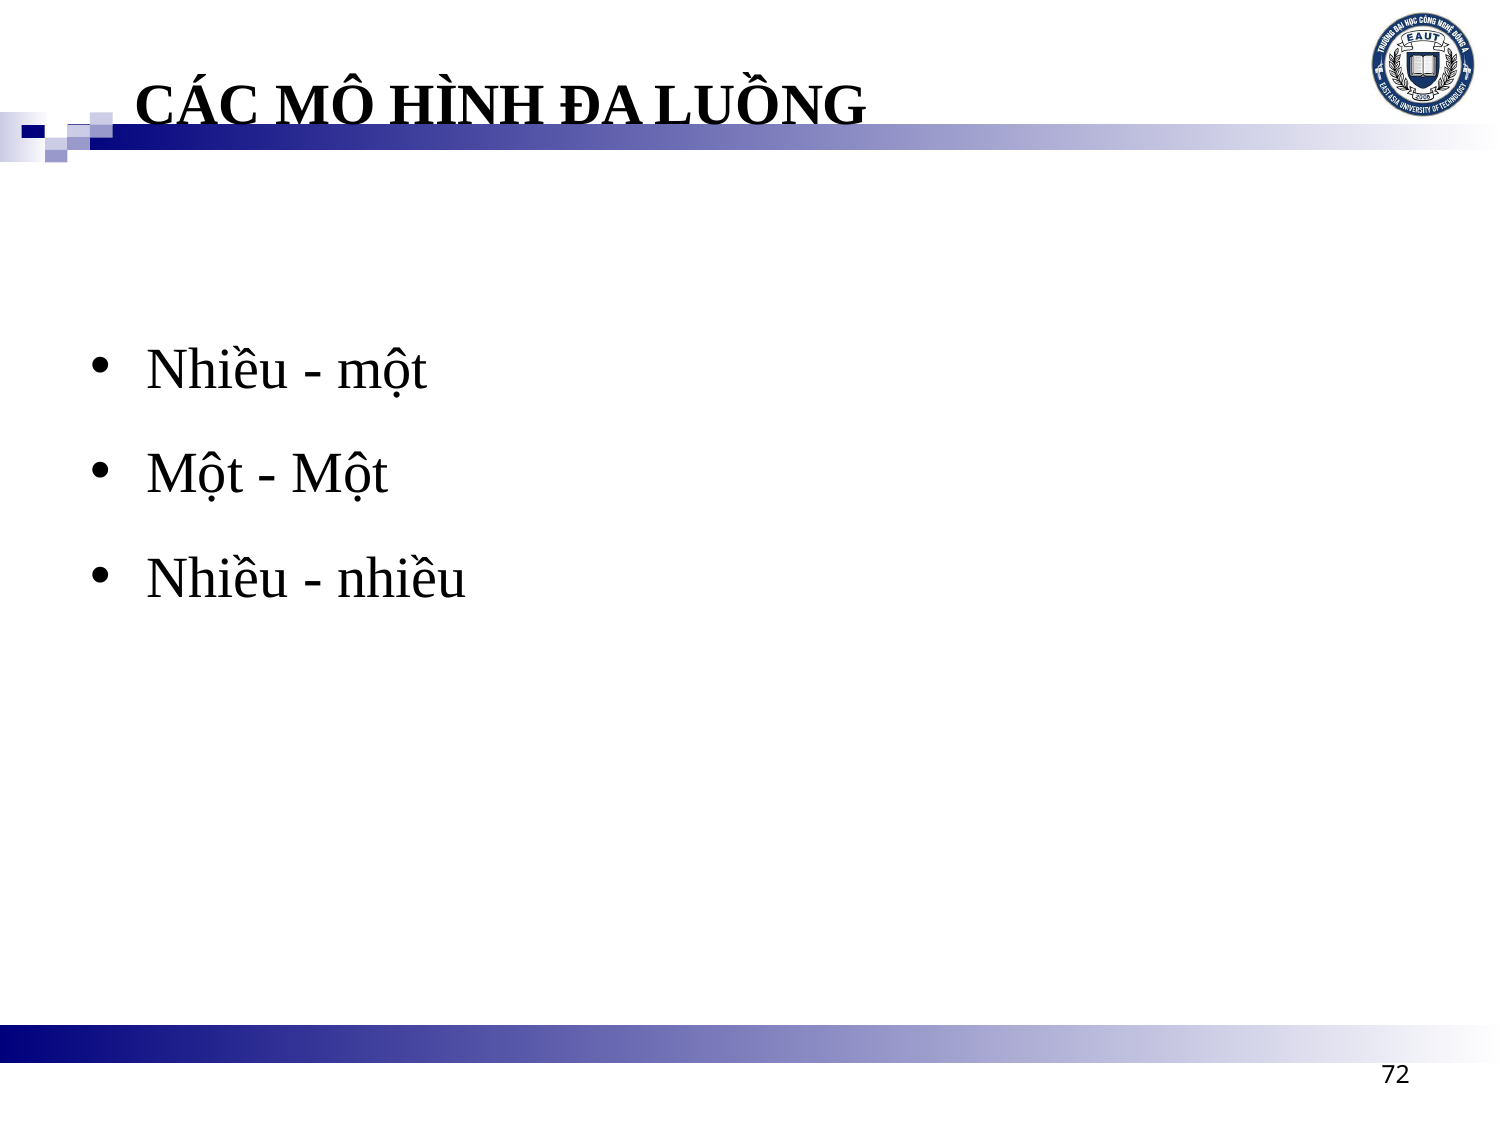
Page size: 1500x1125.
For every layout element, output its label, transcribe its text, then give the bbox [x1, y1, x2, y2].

list CÁC MÔ HÌNH ĐA LUỒNG [119, 37, 1470, 113]
slide_number 72 [1074, 1025, 1425, 1100]
text_box Nhiều - một Một - Một Nhiều - nhiều [75, 287, 1475, 1063]
